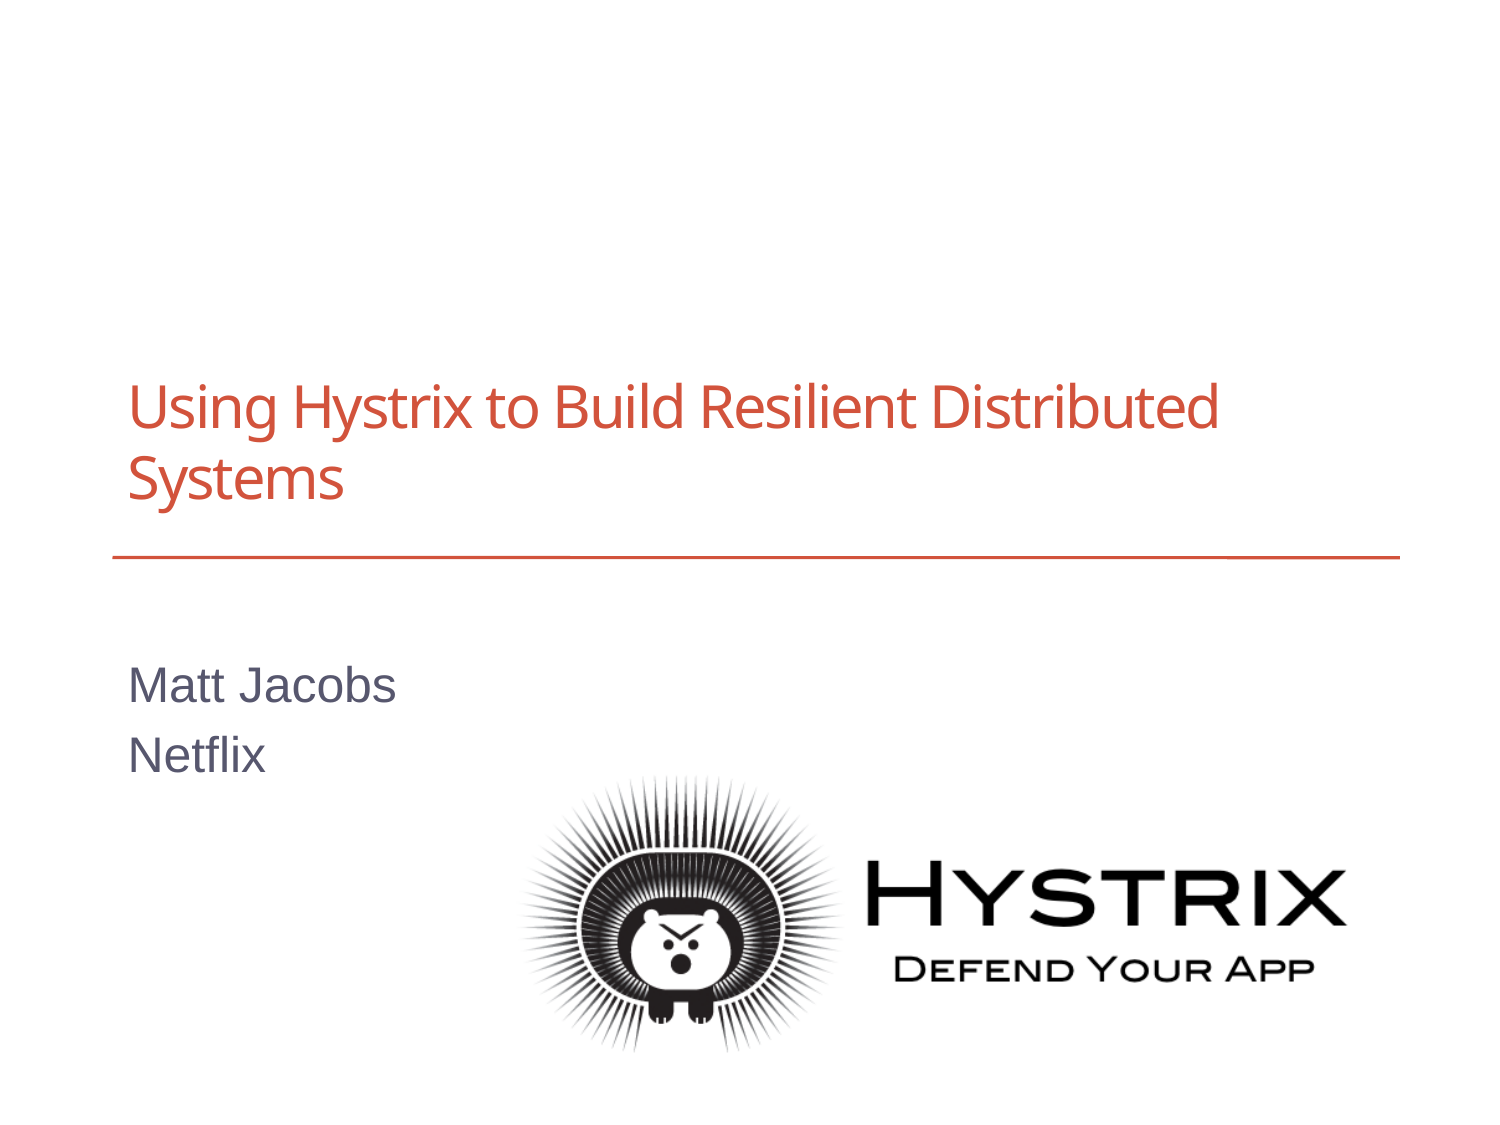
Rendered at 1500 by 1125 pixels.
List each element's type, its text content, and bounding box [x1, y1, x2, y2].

subtitle Matt Jacobs Netflix [112, 575, 1163, 863]
title Using Hystrix to Build Resilient Distributed Systems [112, 146, 1388, 591]
picture [506, 764, 1362, 1065]
